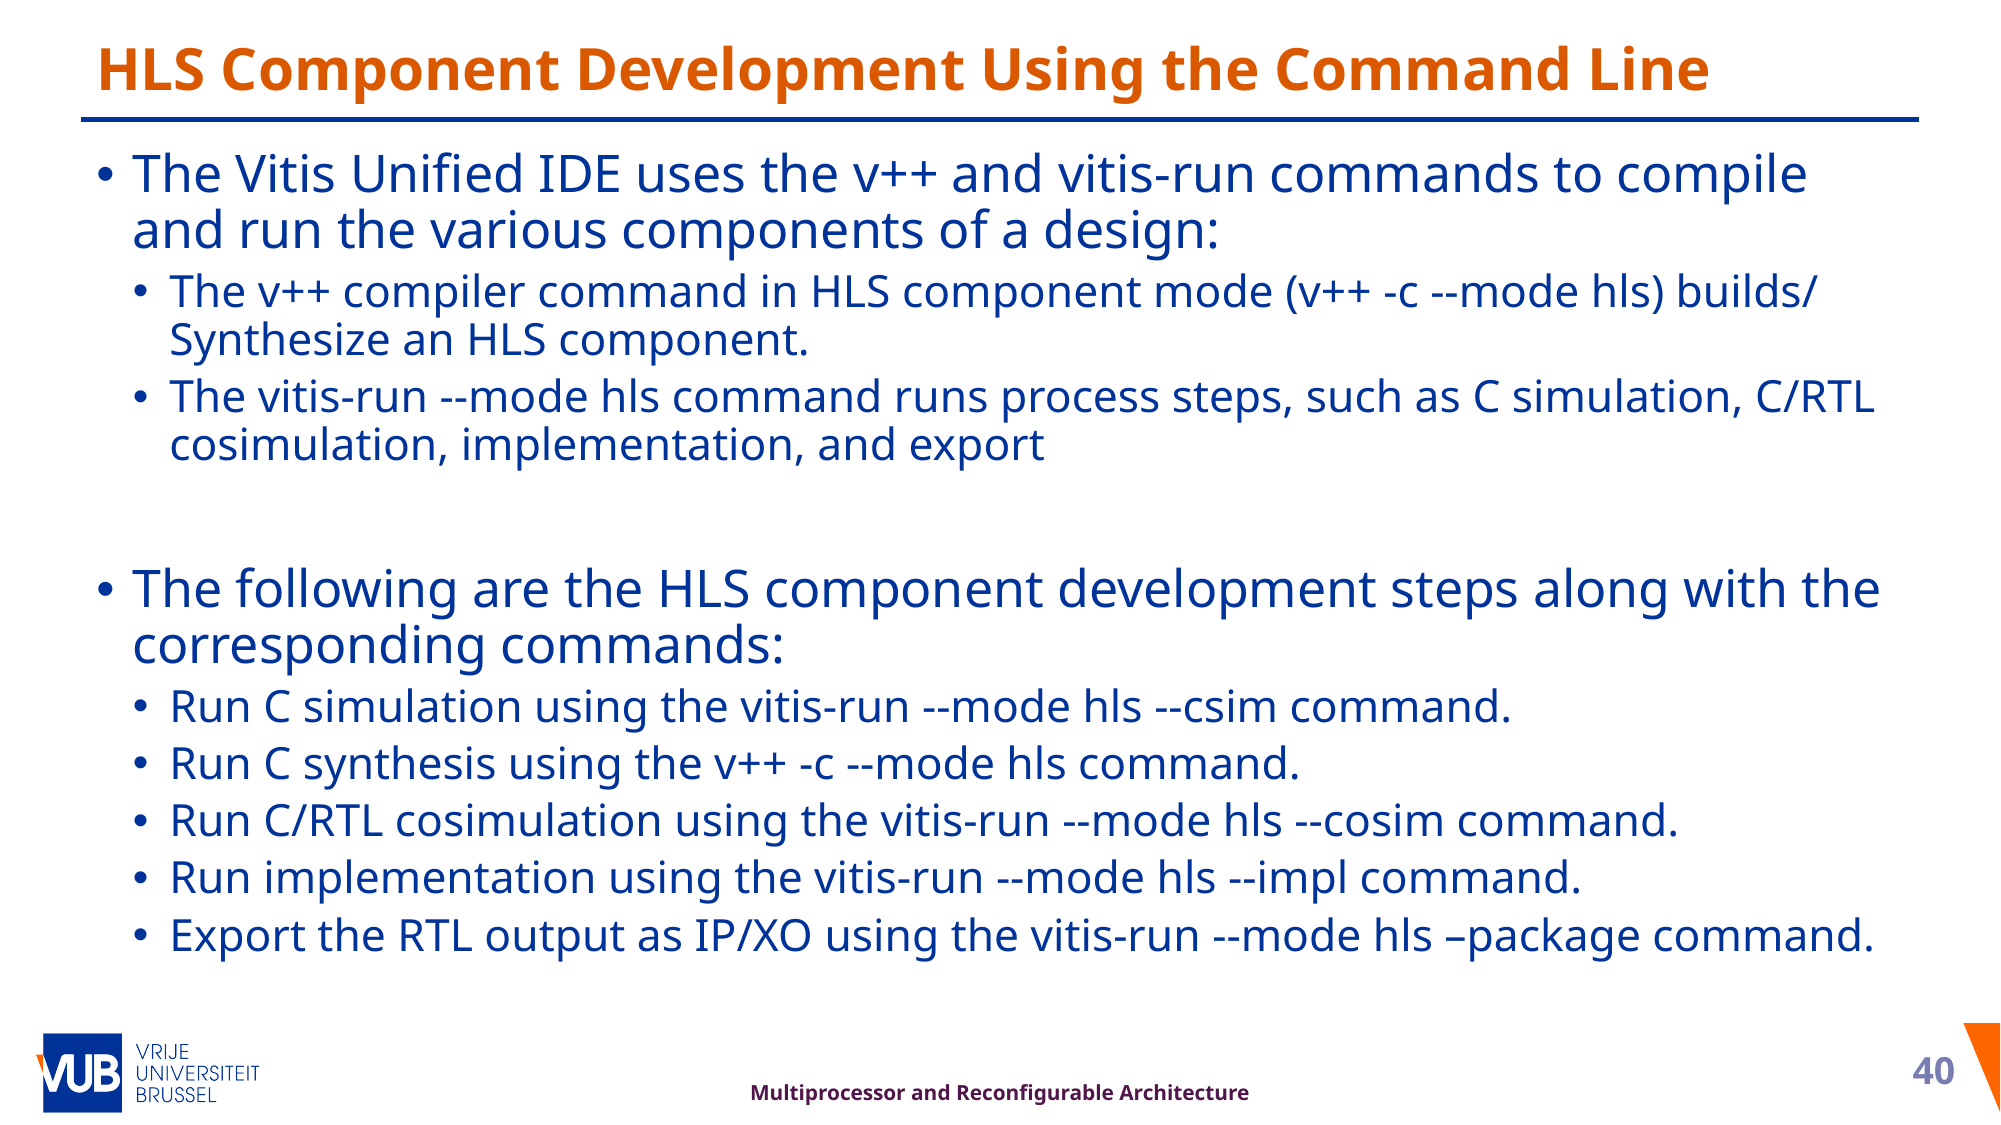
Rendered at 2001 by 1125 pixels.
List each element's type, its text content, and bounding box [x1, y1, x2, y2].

picture [29, 1023, 266, 1123]
title HLS Component Development Using the Command Line [81, 22, 1920, 122]
list The Vitis Unified IDE uses the v++ and vitis-run commands to compile and run the various components of a design: The v++ compiler command in HLS component mode (v++ -c --mode hls) builds/ Synthesize an HLS component. The vitis-run --mode hls command runs process steps, such as C simulation, C/RTL cosimulation, implementation, and export The following are the HLS component development steps along with the corresponding commands: Run C simulation using the vitis-run --mode hls --csim command. Run C synthesis using the v++ -c --mode hls command. Run C/RTL cosimulation using the vitis-run --mode hls --cosim command. Run implementation using the vitis-run --mode hls --impl command. Export the RTL output as IP/XO using the vitis-run --mode hls –package command. [81, 140, 1920, 1014]
slide_number 39 [1520, 1042, 1971, 1103]
